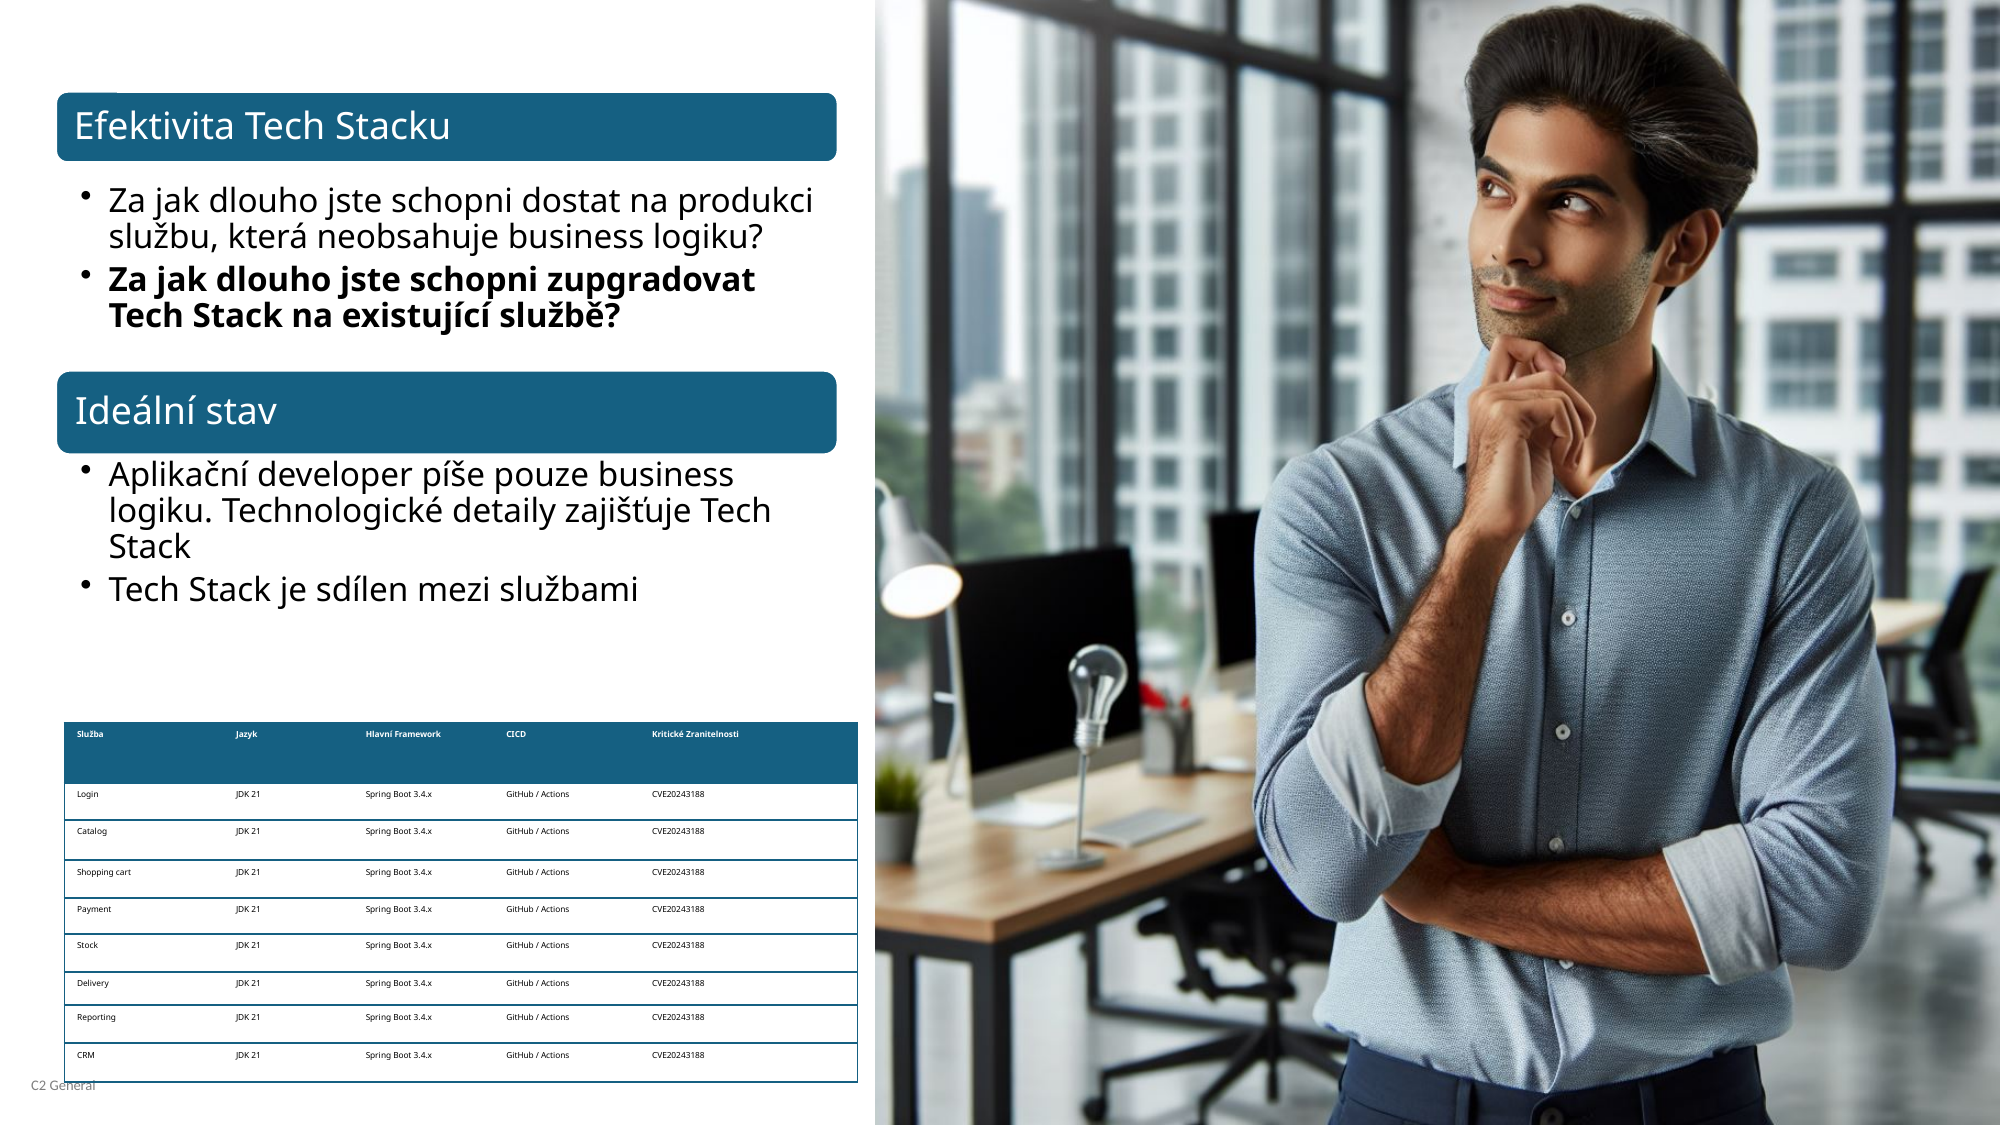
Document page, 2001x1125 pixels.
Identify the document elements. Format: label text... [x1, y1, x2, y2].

table_cell GitHub / Actions [494, 899, 640, 933]
table_cell CVE20243188 [640, 899, 857, 933]
table_cell GitHub / Actions [494, 821, 640, 859]
table_cell JDK 21 [224, 899, 353, 933]
table_cell CVE20243188 [640, 973, 857, 1004]
table_cell JDK 21 [224, 1044, 353, 1081]
table_cell Reporting [65, 1006, 224, 1042]
table_cell CVE20243188 [640, 1006, 857, 1042]
table_cell JDK 21 [224, 973, 353, 1004]
table_header Hlavní Framework [353, 724, 494, 782]
table_cell CRM [65, 1044, 224, 1081]
table_cell Spring Boot 3.4.x [353, 1044, 494, 1081]
table_cell JDK 21 [224, 784, 353, 819]
table_cell Spring Boot 3.4.x [353, 935, 494, 971]
table_cell JDK 21 [224, 861, 353, 897]
table_cell JDK 21 [224, 821, 353, 859]
table_header CICD [494, 724, 640, 782]
table_cell Spring Boot 3.4.x [353, 784, 494, 819]
table_cell Stock [65, 935, 224, 971]
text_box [55, 90, 839, 696]
table_cell Login [65, 784, 224, 819]
table_header Kritické Zranitelnosti [640, 724, 857, 782]
table_cell CVE20243188 [640, 861, 857, 897]
table_cell Spring Boot 3.4.x [353, 1006, 494, 1042]
table_cell GitHub / Actions [494, 784, 640, 819]
table_cell Payment [65, 899, 224, 933]
table_cell Spring Boot 3.4.x [353, 821, 494, 859]
table_cell GitHub / Actions [494, 861, 640, 897]
table_cell Delivery [65, 973, 224, 1004]
table_cell JDK 21 [224, 935, 353, 971]
table_cell CVE20243188 [640, 784, 857, 819]
table_cell CVE20243188 [640, 1044, 857, 1081]
table_cell Catalog [65, 821, 224, 859]
table_cell GitHub / Actions [494, 935, 640, 971]
picture [874, 0, 2000, 1125]
table_header Služba [65, 724, 224, 782]
table_cell JDK 21 [224, 1006, 353, 1042]
table_cell Spring Boot 3.4.x [353, 899, 494, 933]
table_cell CVE20243188 [640, 821, 857, 859]
table_cell GitHub / Actions [494, 1006, 640, 1042]
table_cell GitHub / Actions [494, 973, 640, 1004]
table_cell Spring Boot 3.4.x [353, 973, 494, 1004]
table_cell CVE20243188 [640, 935, 857, 971]
table_cell GitHub / Actions [494, 1044, 640, 1081]
table_cell Spring Boot 3.4.x [353, 861, 494, 897]
table_header Jazyk [224, 724, 353, 782]
table_cell Shopping cart [65, 861, 224, 897]
